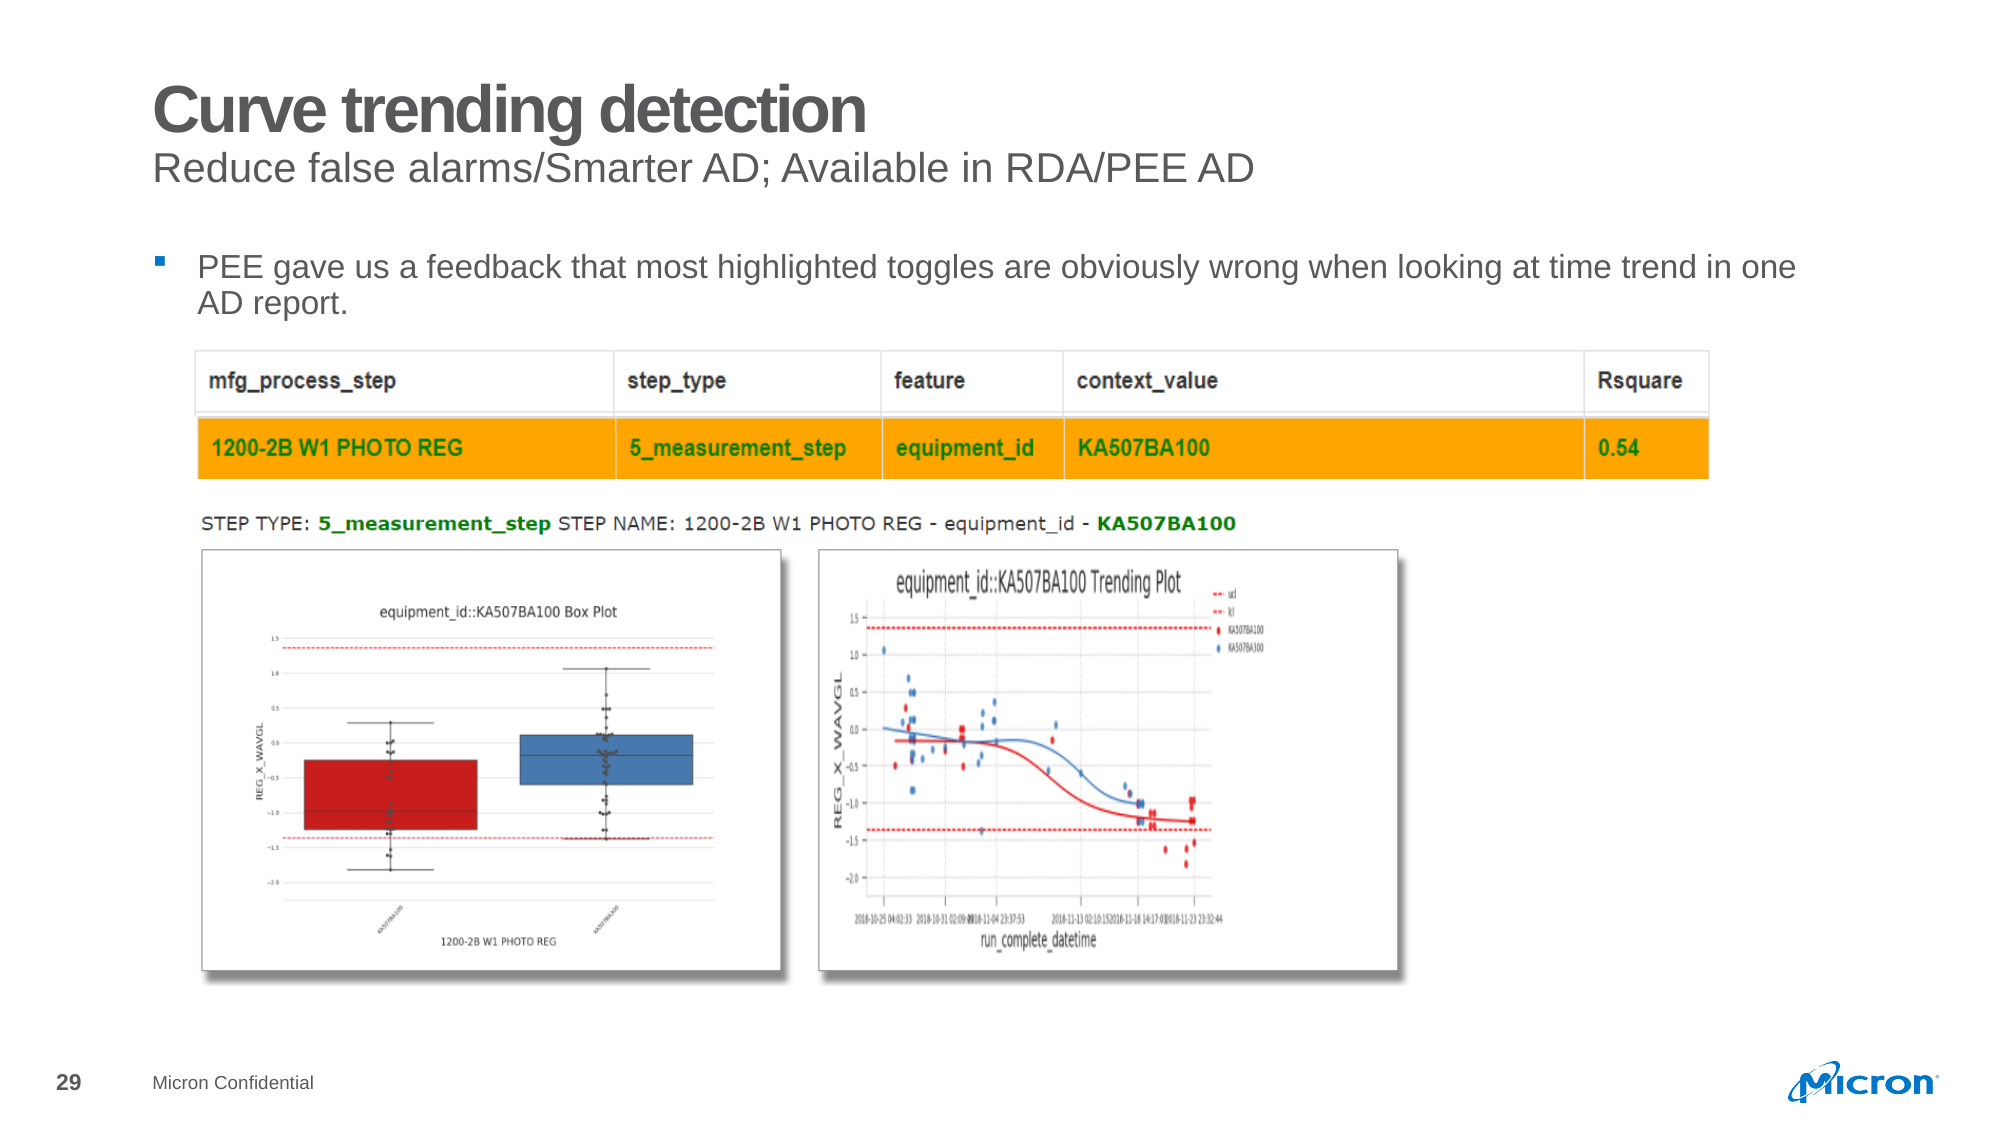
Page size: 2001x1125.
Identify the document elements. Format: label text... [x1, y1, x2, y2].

title Curve trending detection [137, 59, 1863, 139]
footer Micron Confidential [138, 1051, 366, 1112]
picture [1788, 1061, 1939, 1103]
list Reduce false alarms/Smarter AD; Available in RDA/PEE AD [137, 139, 1863, 199]
slide_number 29 [0, 1051, 138, 1112]
picture [192, 346, 1714, 479]
picture [192, 505, 1411, 986]
list PEE gave us a feedback that most highlighted toggles are obviously wrong when looking at time trend in one AD report. [137, 242, 1863, 1014]
